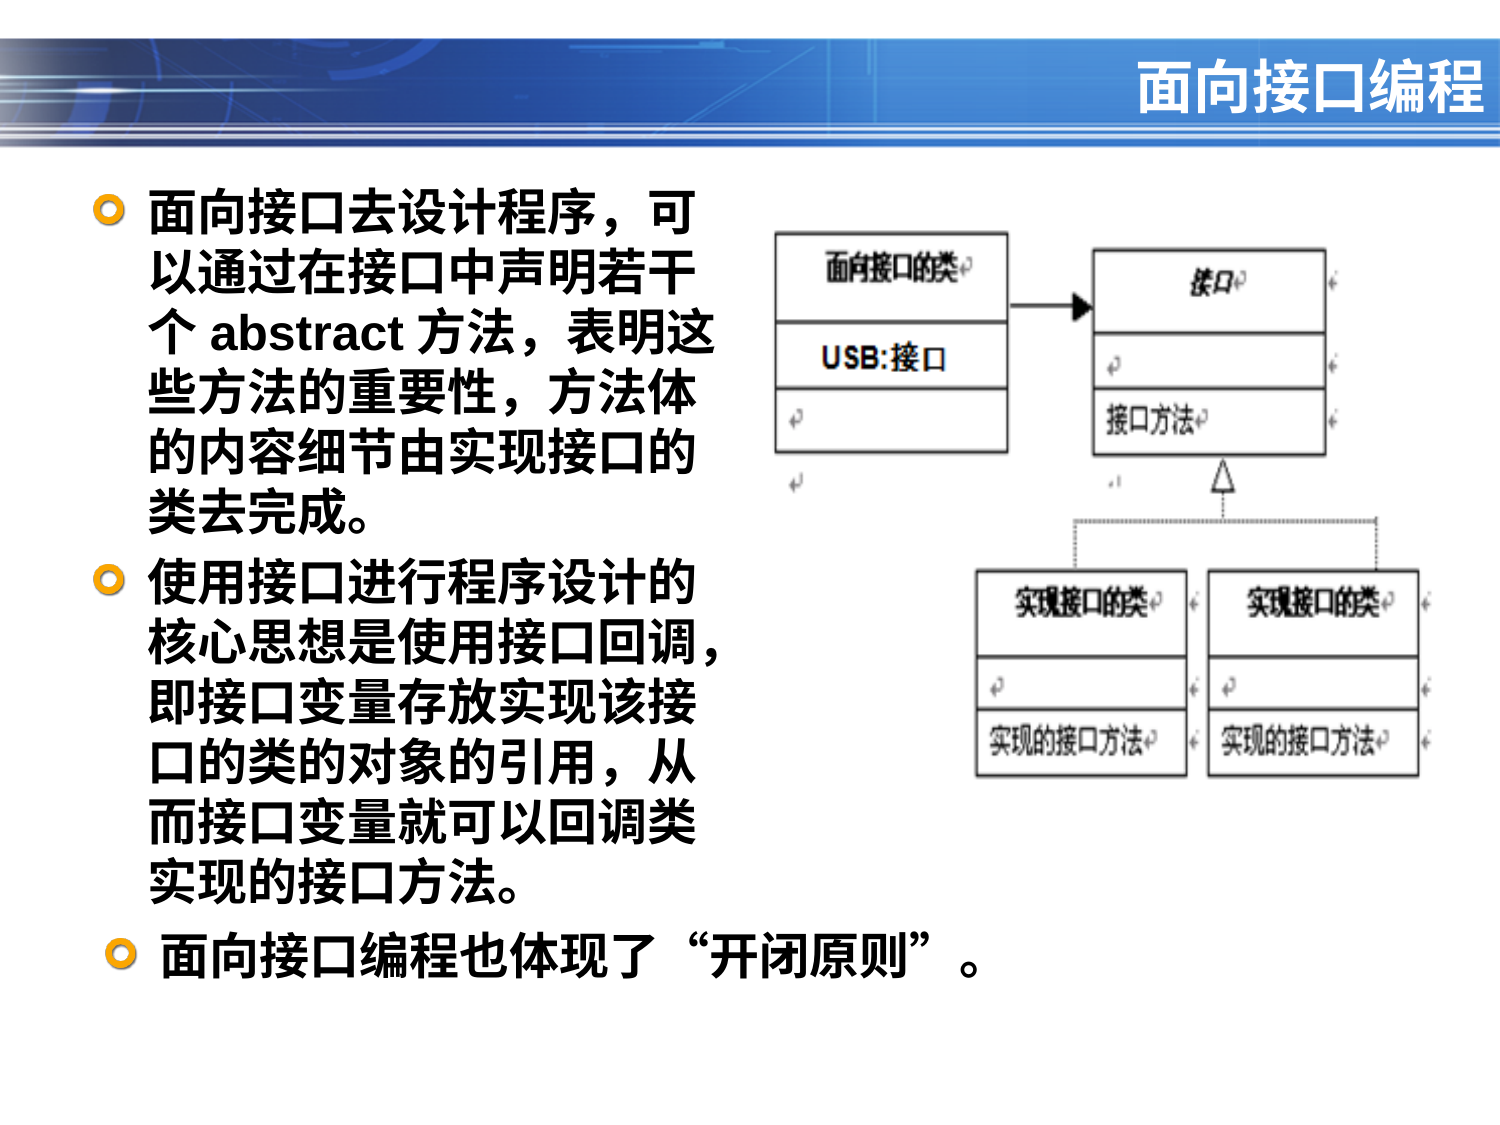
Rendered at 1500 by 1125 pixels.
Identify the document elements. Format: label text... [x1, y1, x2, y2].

title 面向接口编程 [350, 42, 1500, 136]
text_box 面向接口编程也体现了“开闭原则”。 [88, 916, 1199, 1096]
picture [0, 0, 1500, 1125]
list 面向接口去设计程序，可以通过在接口中声明若干个abstract方法，表明这些方法的重要性，方法体的内容细节由实现接口的类去完成。 使用接口进行程序设计的核心思想是使用接口回调，即接口变量存放实现该接口的类的对象的引用，从而接口变量就可以回调类实现的接口方法。 [76, 172, 762, 1024]
